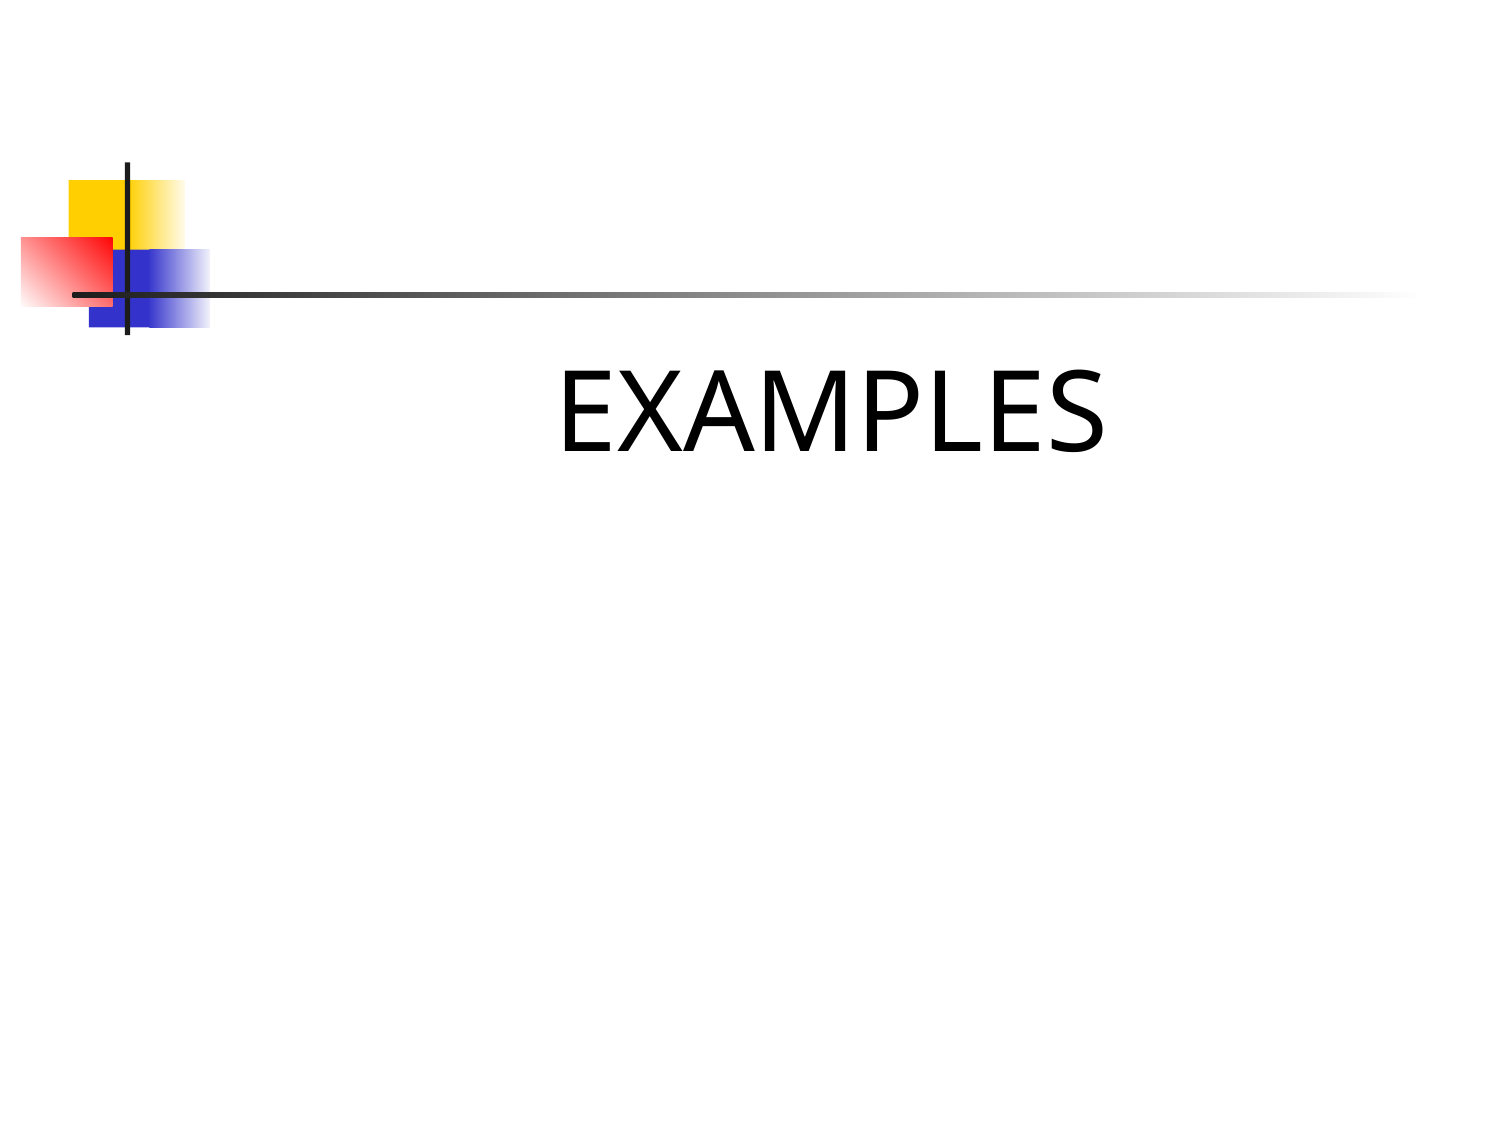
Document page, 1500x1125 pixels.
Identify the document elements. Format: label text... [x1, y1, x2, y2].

list EXAMPLES [193, 331, 1469, 1006]
